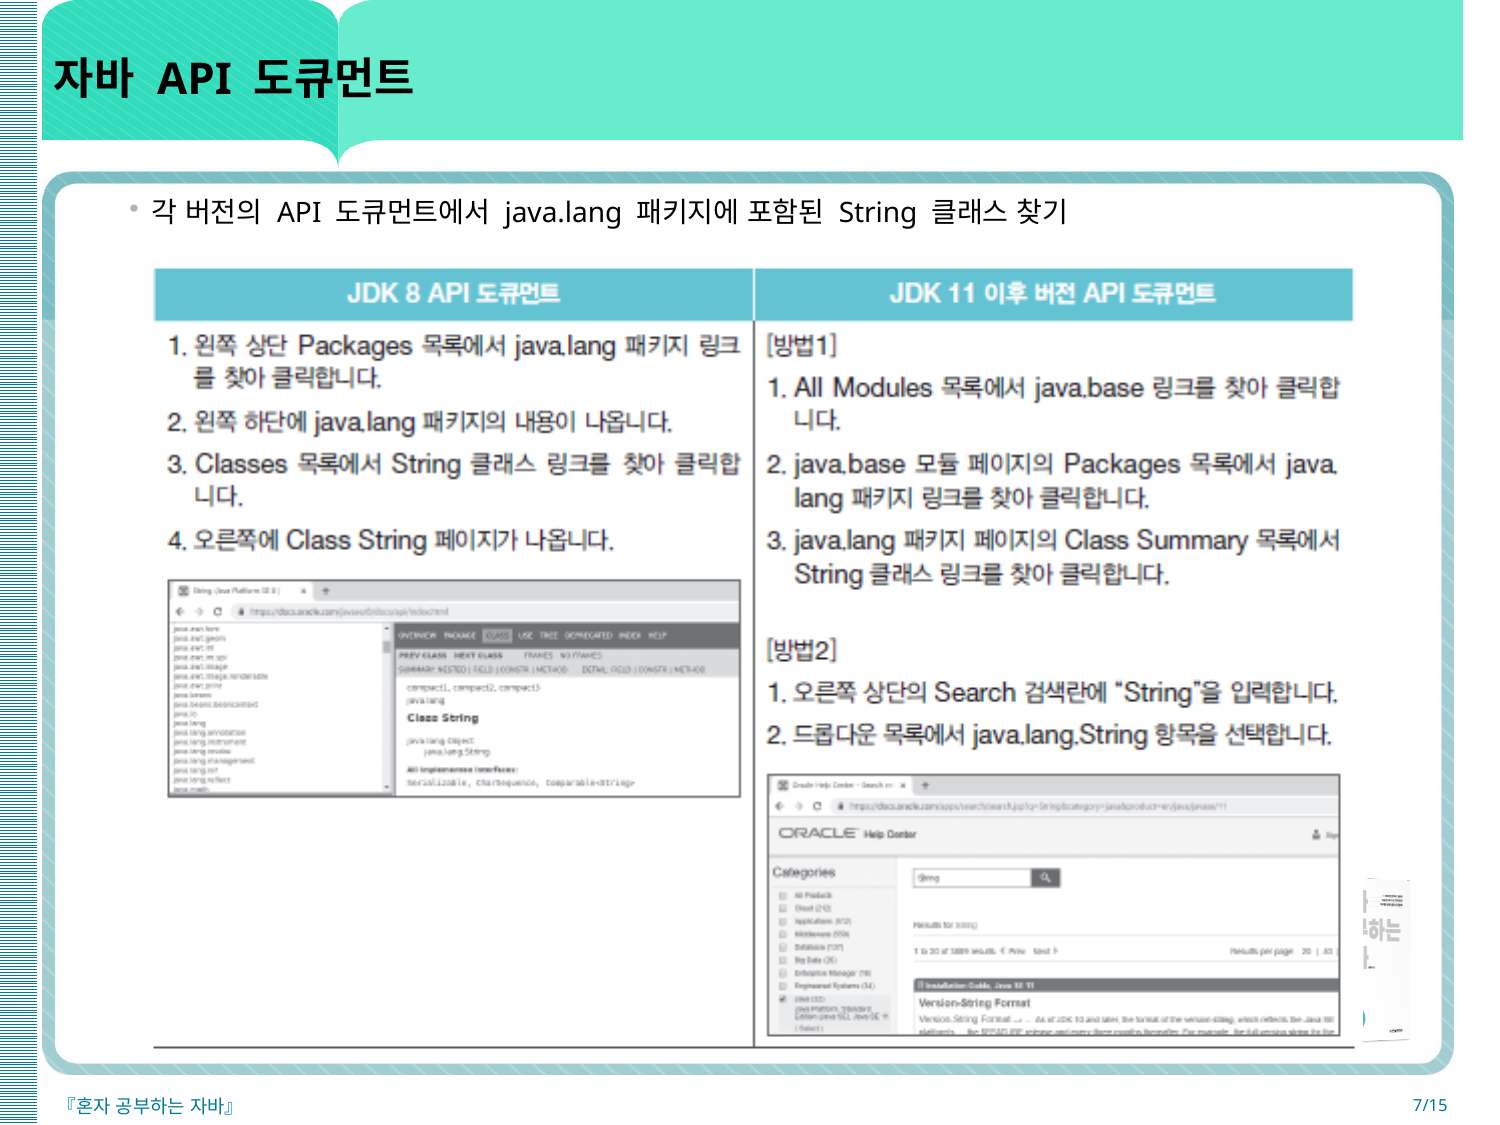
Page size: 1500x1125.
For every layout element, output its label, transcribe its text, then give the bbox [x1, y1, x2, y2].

title 자바 API 도큐먼트 [39, 42, 1280, 138]
picture [42, 0, 1463, 187]
list 각 버전의 API 도큐먼트에서 java.lang 패키지에 포함된 String 클래스 찾기 [37, 187, 1463, 1091]
picture [149, 258, 1363, 1061]
picture [1243, 797, 1488, 1122]
picture [68, 1097, 75, 1110]
picture [116, 1102, 131, 1107]
picture [225, 1102, 232, 1115]
